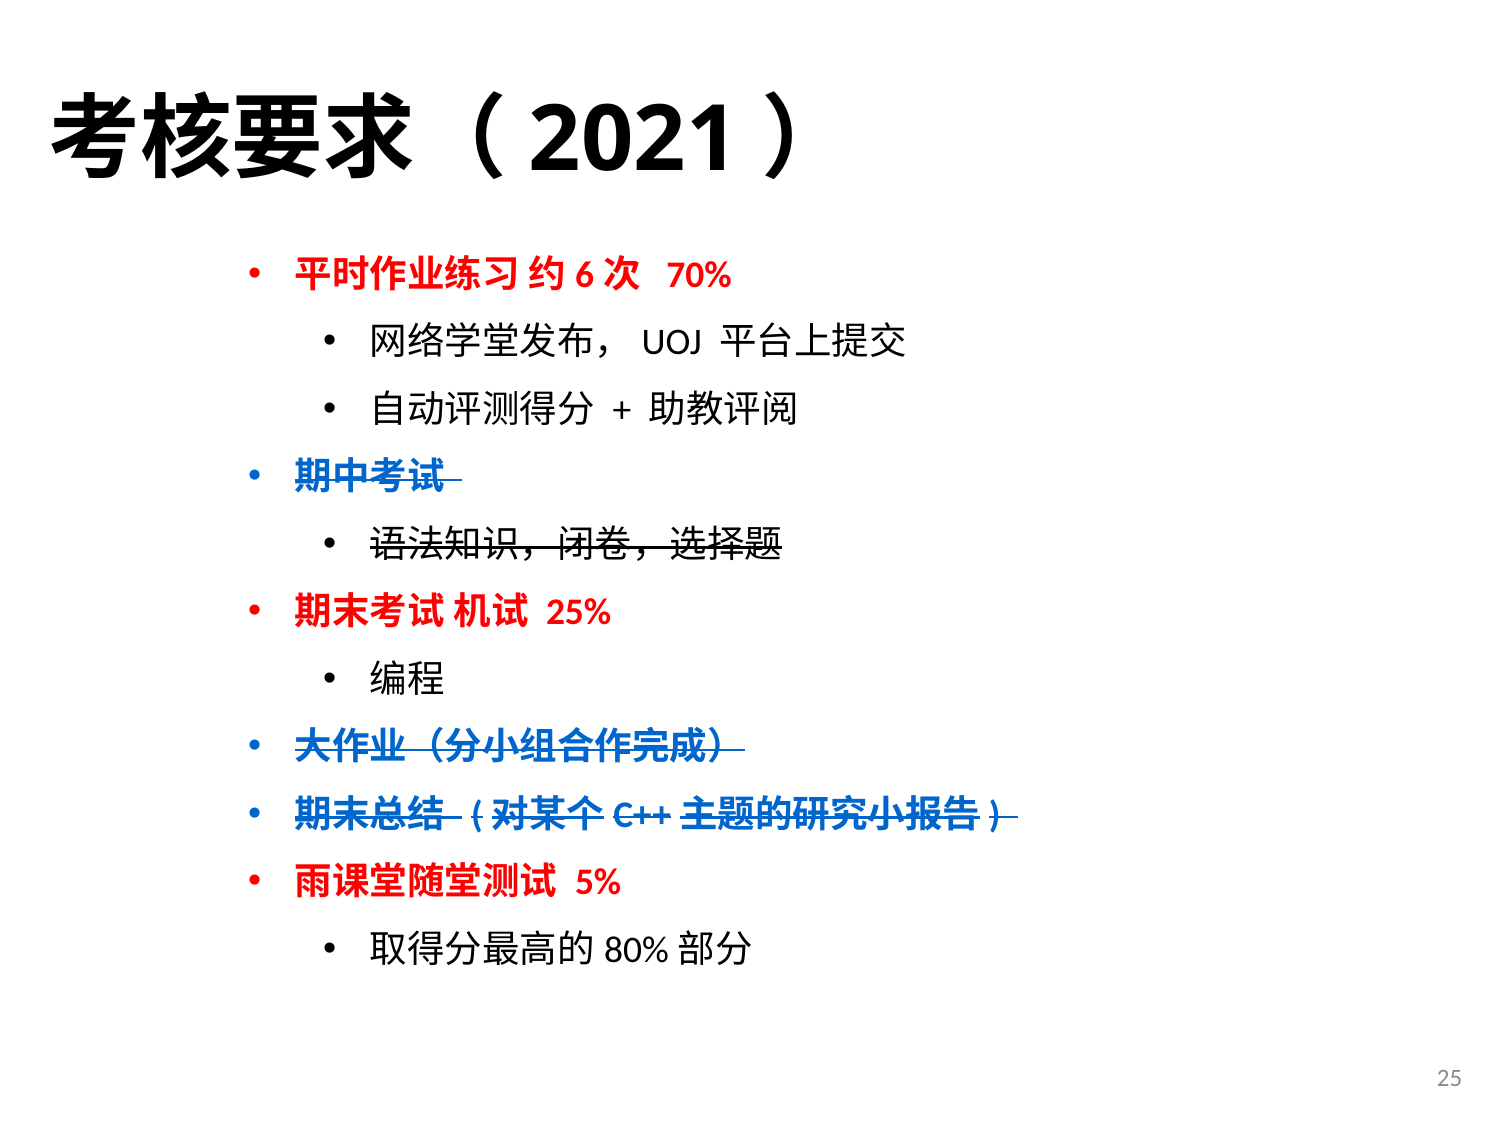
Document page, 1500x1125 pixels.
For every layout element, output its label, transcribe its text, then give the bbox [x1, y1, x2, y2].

title 考核要求（2021） [33, 32, 1328, 250]
slide_number 25 [1139, 1046, 1478, 1107]
text_box 平时作业练习 约6次 70% 网络学堂发布，UOJ 平台上提交 自动评测得分 + 助教评阅 期中考试 语法知识，闭卷，选择题 期末考试 机试 25% 编程 大作业（分小组合作完成） 期末总结 (对某个C++主题的研究小报告) 雨课堂随堂测试 5% 取得分最高的80%部分 [233, 220, 1033, 978]
